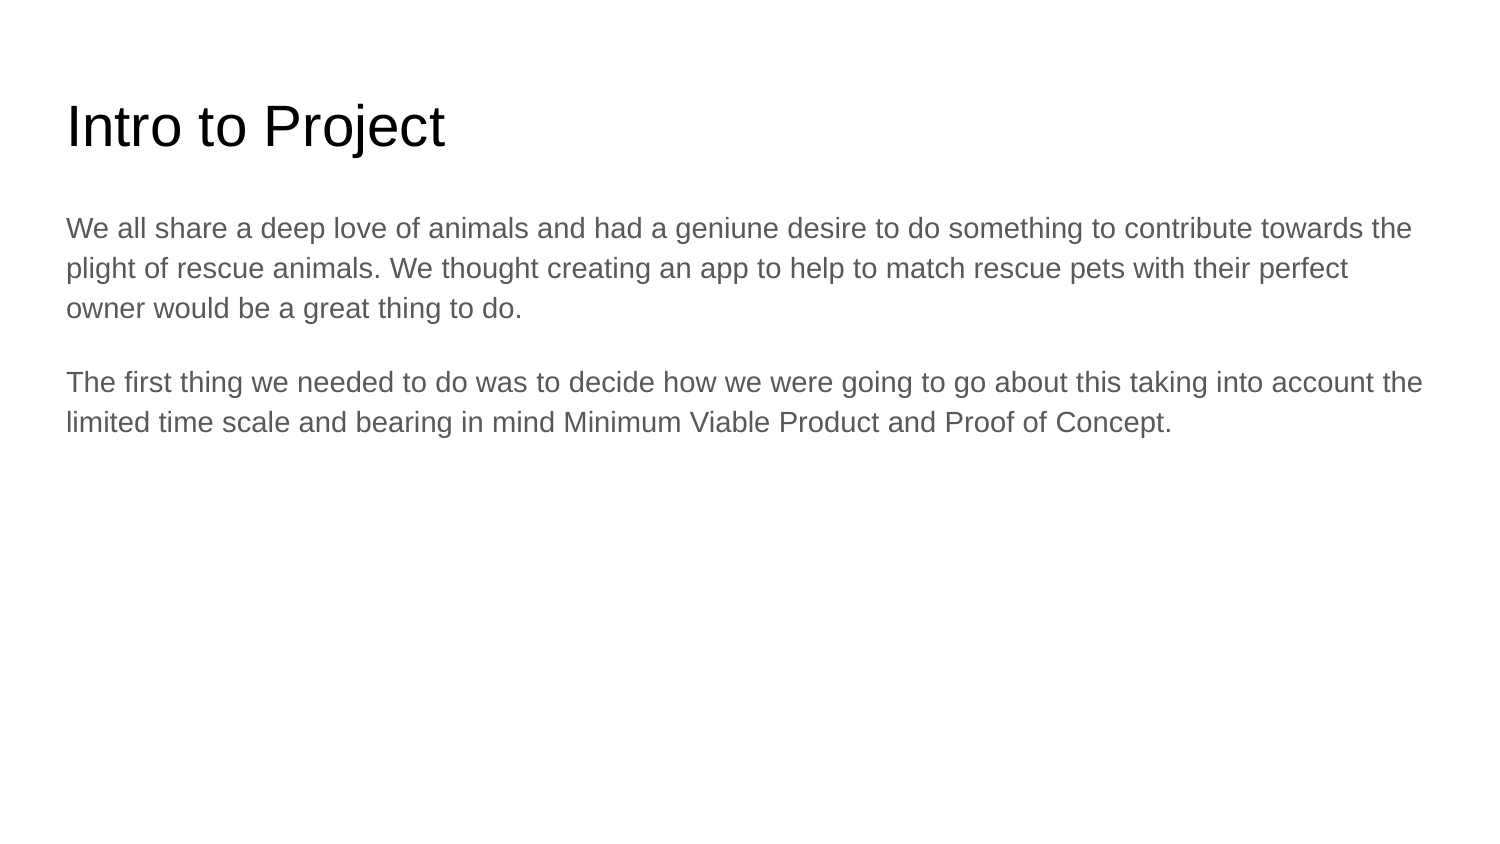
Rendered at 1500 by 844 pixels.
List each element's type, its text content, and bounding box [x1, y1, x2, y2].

title Intro to Project [51, 72, 1449, 167]
list We all share a deep love of animals and had a geniune desire to do something to contribute towards the plight of rescue animals. We thought creating an app to help to match rescue pets with their perfect owner would be a great thing to do. The first thing we needed to do was to decide how we were going to go about this taking into account the limited time scale and bearing in mind Minimum Viable Product and Proof of Concept. [51, 189, 1449, 750]
